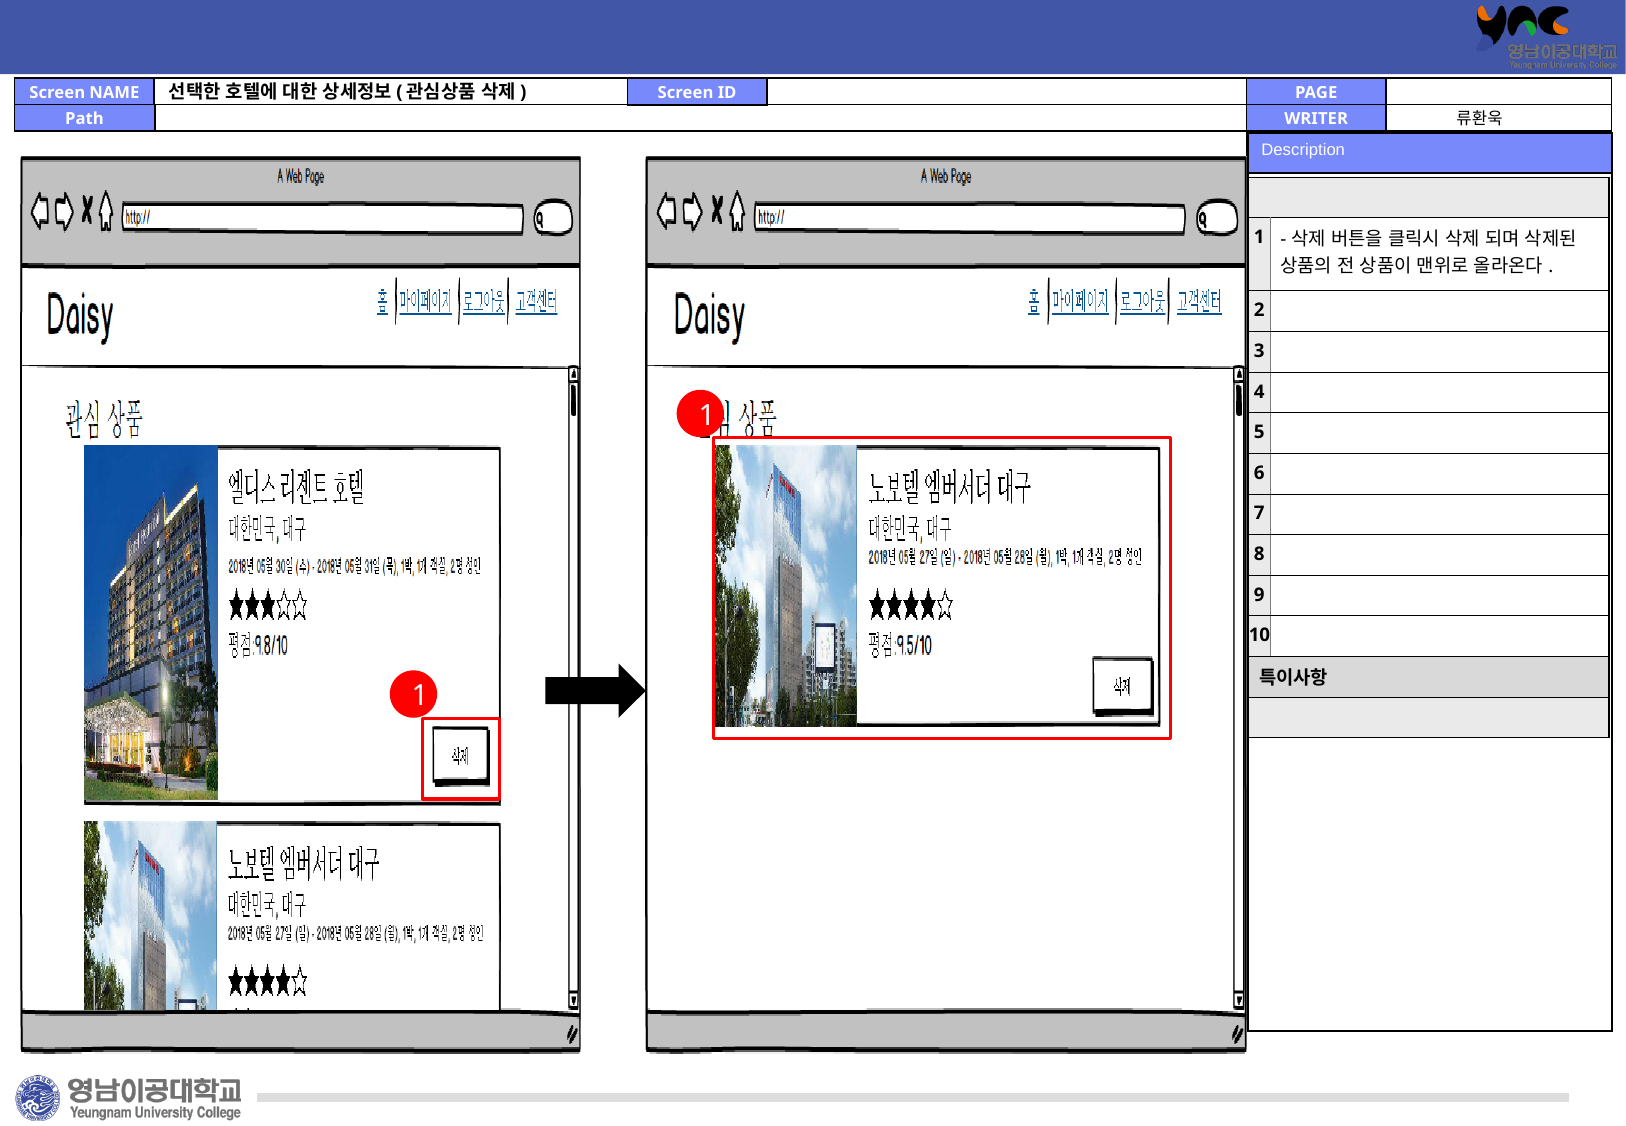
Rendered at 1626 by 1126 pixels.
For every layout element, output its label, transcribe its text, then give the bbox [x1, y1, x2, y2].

table_cell -삭제 버튼을 클릭시 삭제 되며 삭제된 상품의 전 상품이 맨위로 올라온다. [1271, 218, 1608, 290]
picture [1476, 5, 1617, 69]
table_cell 7 [1253, 495, 1270, 534]
table_header [1253, 178, 1608, 217]
table_cell [1271, 576, 1608, 615]
picture [15, 1075, 241, 1121]
table_cell 5 [1253, 413, 1270, 453]
table_cell 특이사항 [1253, 657, 1608, 697]
table_cell 2 [1253, 291, 1270, 331]
table_cell [1271, 373, 1608, 412]
table_cell 6 [1253, 454, 1270, 494]
table_cell 4 [1253, 373, 1270, 412]
picture [19, 156, 581, 1054]
table_cell [1271, 413, 1608, 453]
table_cell [1271, 495, 1608, 534]
table_cell [1271, 332, 1608, 372]
table_cell 1 [1253, 218, 1270, 290]
table_cell 3 [1253, 332, 1270, 372]
table_cell 9 [1253, 576, 1270, 615]
table_cell [1271, 535, 1608, 575]
text_box [587, 663, 638, 718]
text_box 선택한 호텔에 대한 상세정보(관심상품 삭제) [154, 78, 628, 105]
table_cell 8 [1253, 535, 1270, 575]
table_cell [1271, 454, 1608, 494]
picture [645, 156, 1247, 1054]
table_cell [1253, 698, 1608, 737]
table_cell 10 [1253, 616, 1270, 656]
table_cell [1271, 291, 1608, 331]
table_cell [1271, 616, 1608, 656]
